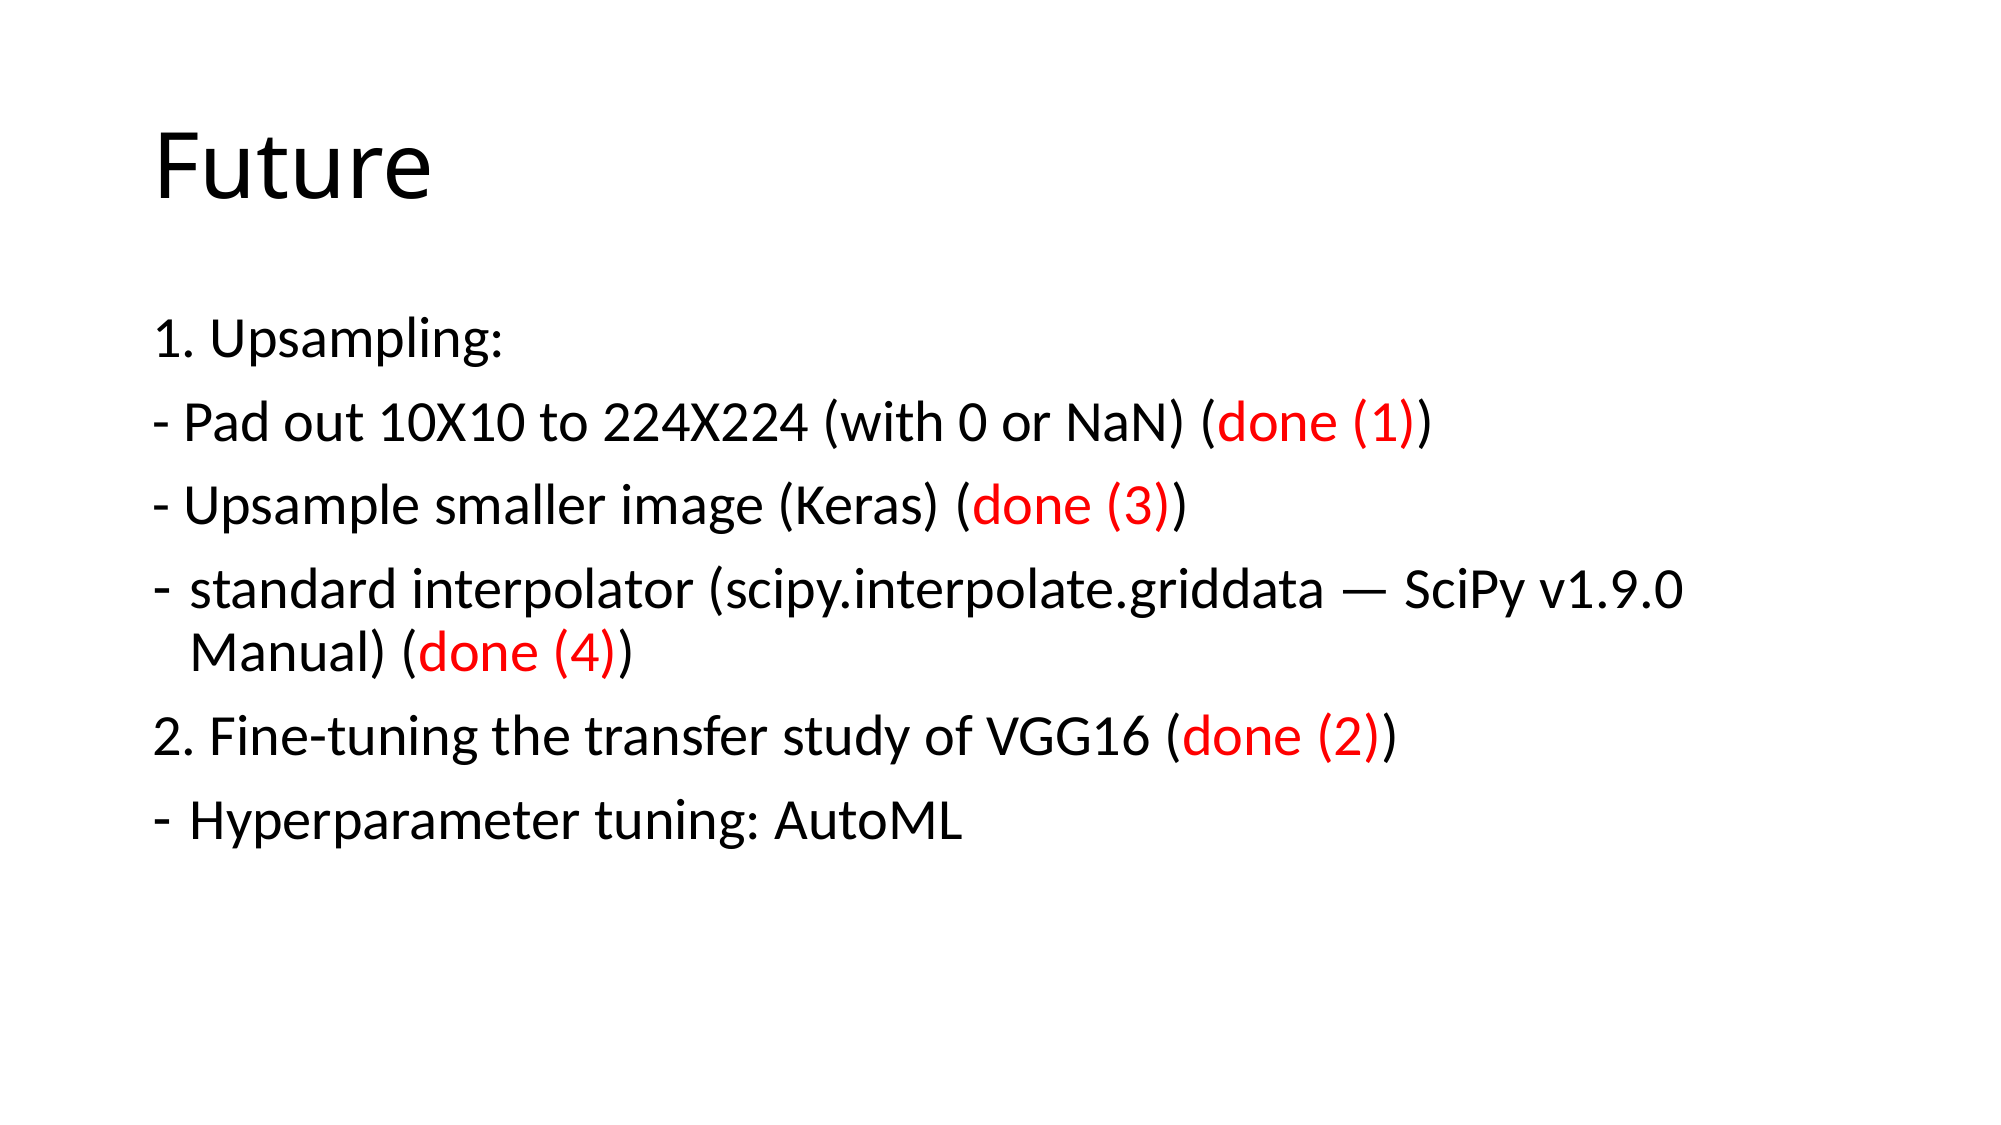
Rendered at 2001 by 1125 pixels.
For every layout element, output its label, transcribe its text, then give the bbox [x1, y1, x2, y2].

title Future [137, 59, 1863, 278]
list 1. Upsampling: - Pad out 10X10 to 224X224 (with 0 or NaN) (done (1)) - Upsample smaller image (Keras) (done (3)) standard interpolator (scipy.interpolate.griddata — SciPy v1.9.0 Manual) (done (4)) 2. Fine-tuning the transfer study of VGG16 (done (2)) Hyperparameter tuning: AutoML [137, 299, 1863, 1014]
